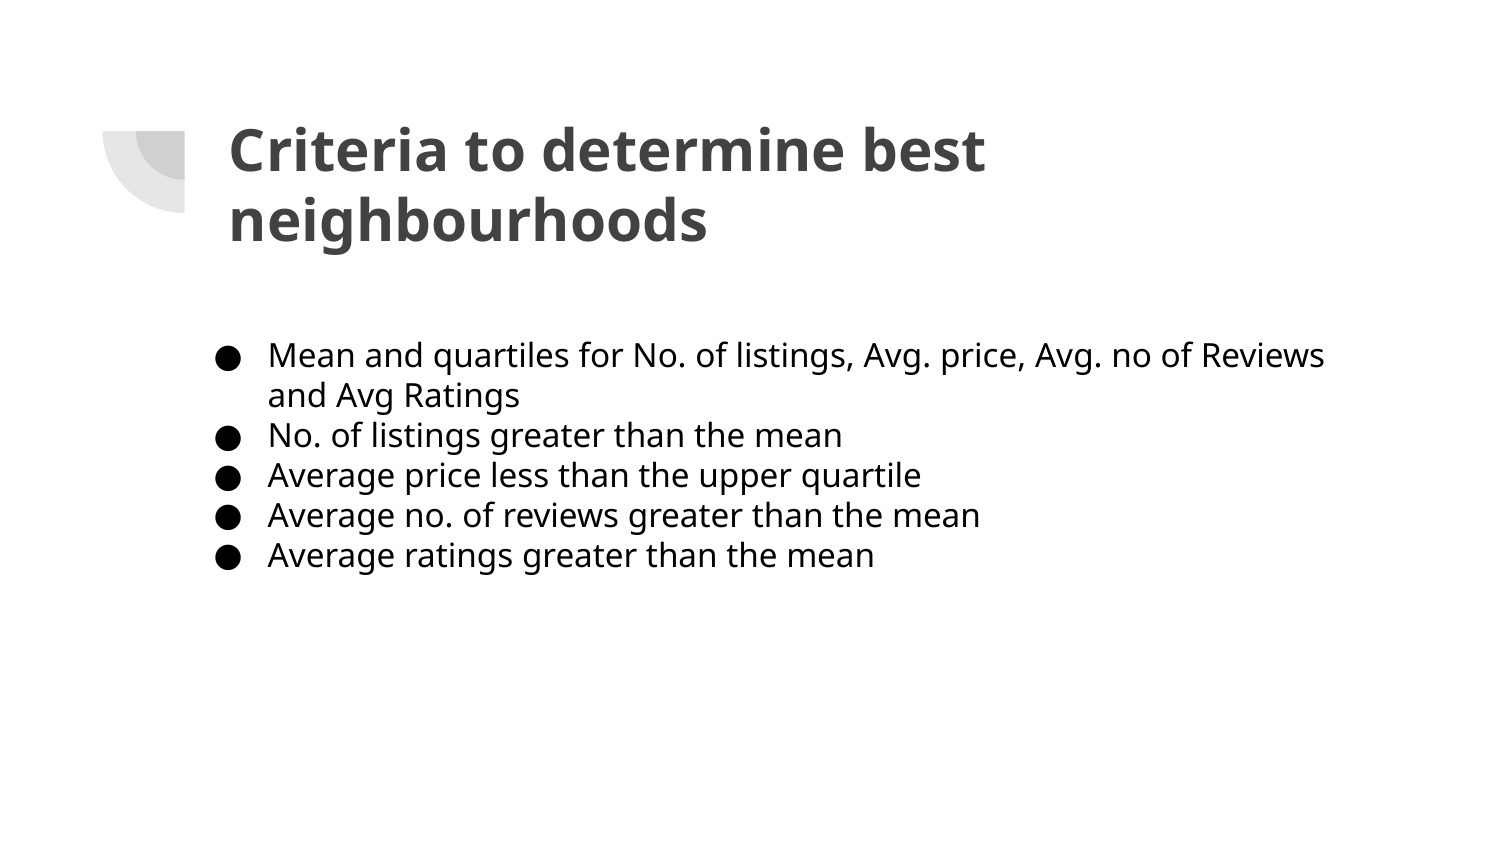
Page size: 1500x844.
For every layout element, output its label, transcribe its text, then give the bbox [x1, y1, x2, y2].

title Criteria to determine best neighbourhoods [213, 98, 1456, 263]
text_box Mean and quartiles for No. of listings, Avg. price, Avg. no of Reviews and Avg Ratings No. of listings greater than the mean Average price less than the upper quartile Average no. of reviews greater than the mean Average ratings greater than the mean [177, 319, 1382, 665]
